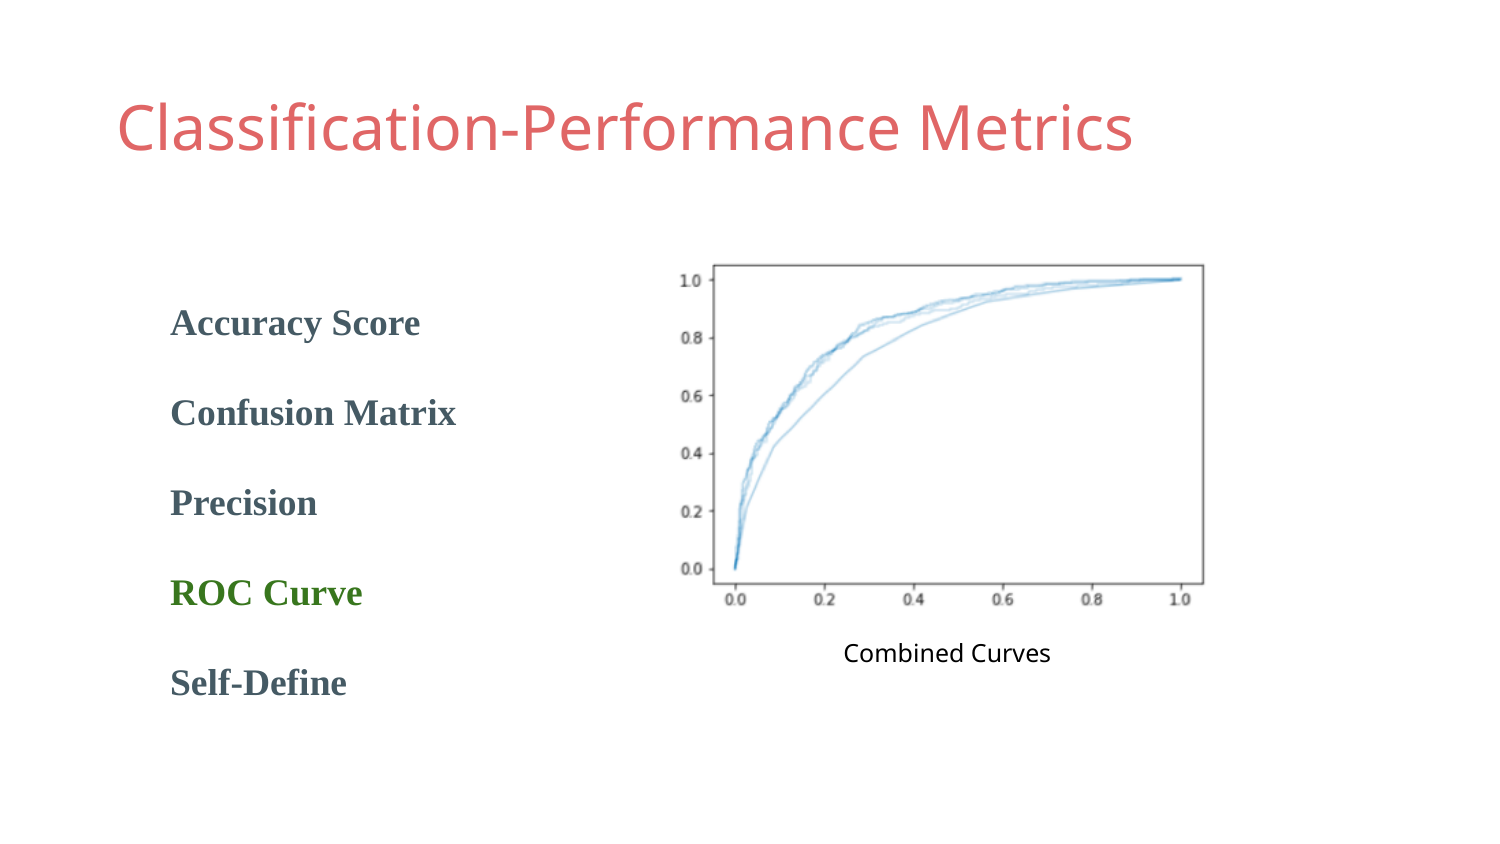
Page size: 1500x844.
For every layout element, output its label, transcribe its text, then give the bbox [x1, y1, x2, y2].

picture [662, 242, 1233, 627]
text_box Combined Curves [795, 633, 1100, 678]
title Classification-Performance Metrics [101, 72, 1499, 167]
list Accuracy Score Confusion Matrix Precision ROC Curve Self-Define [88, 238, 1487, 799]
